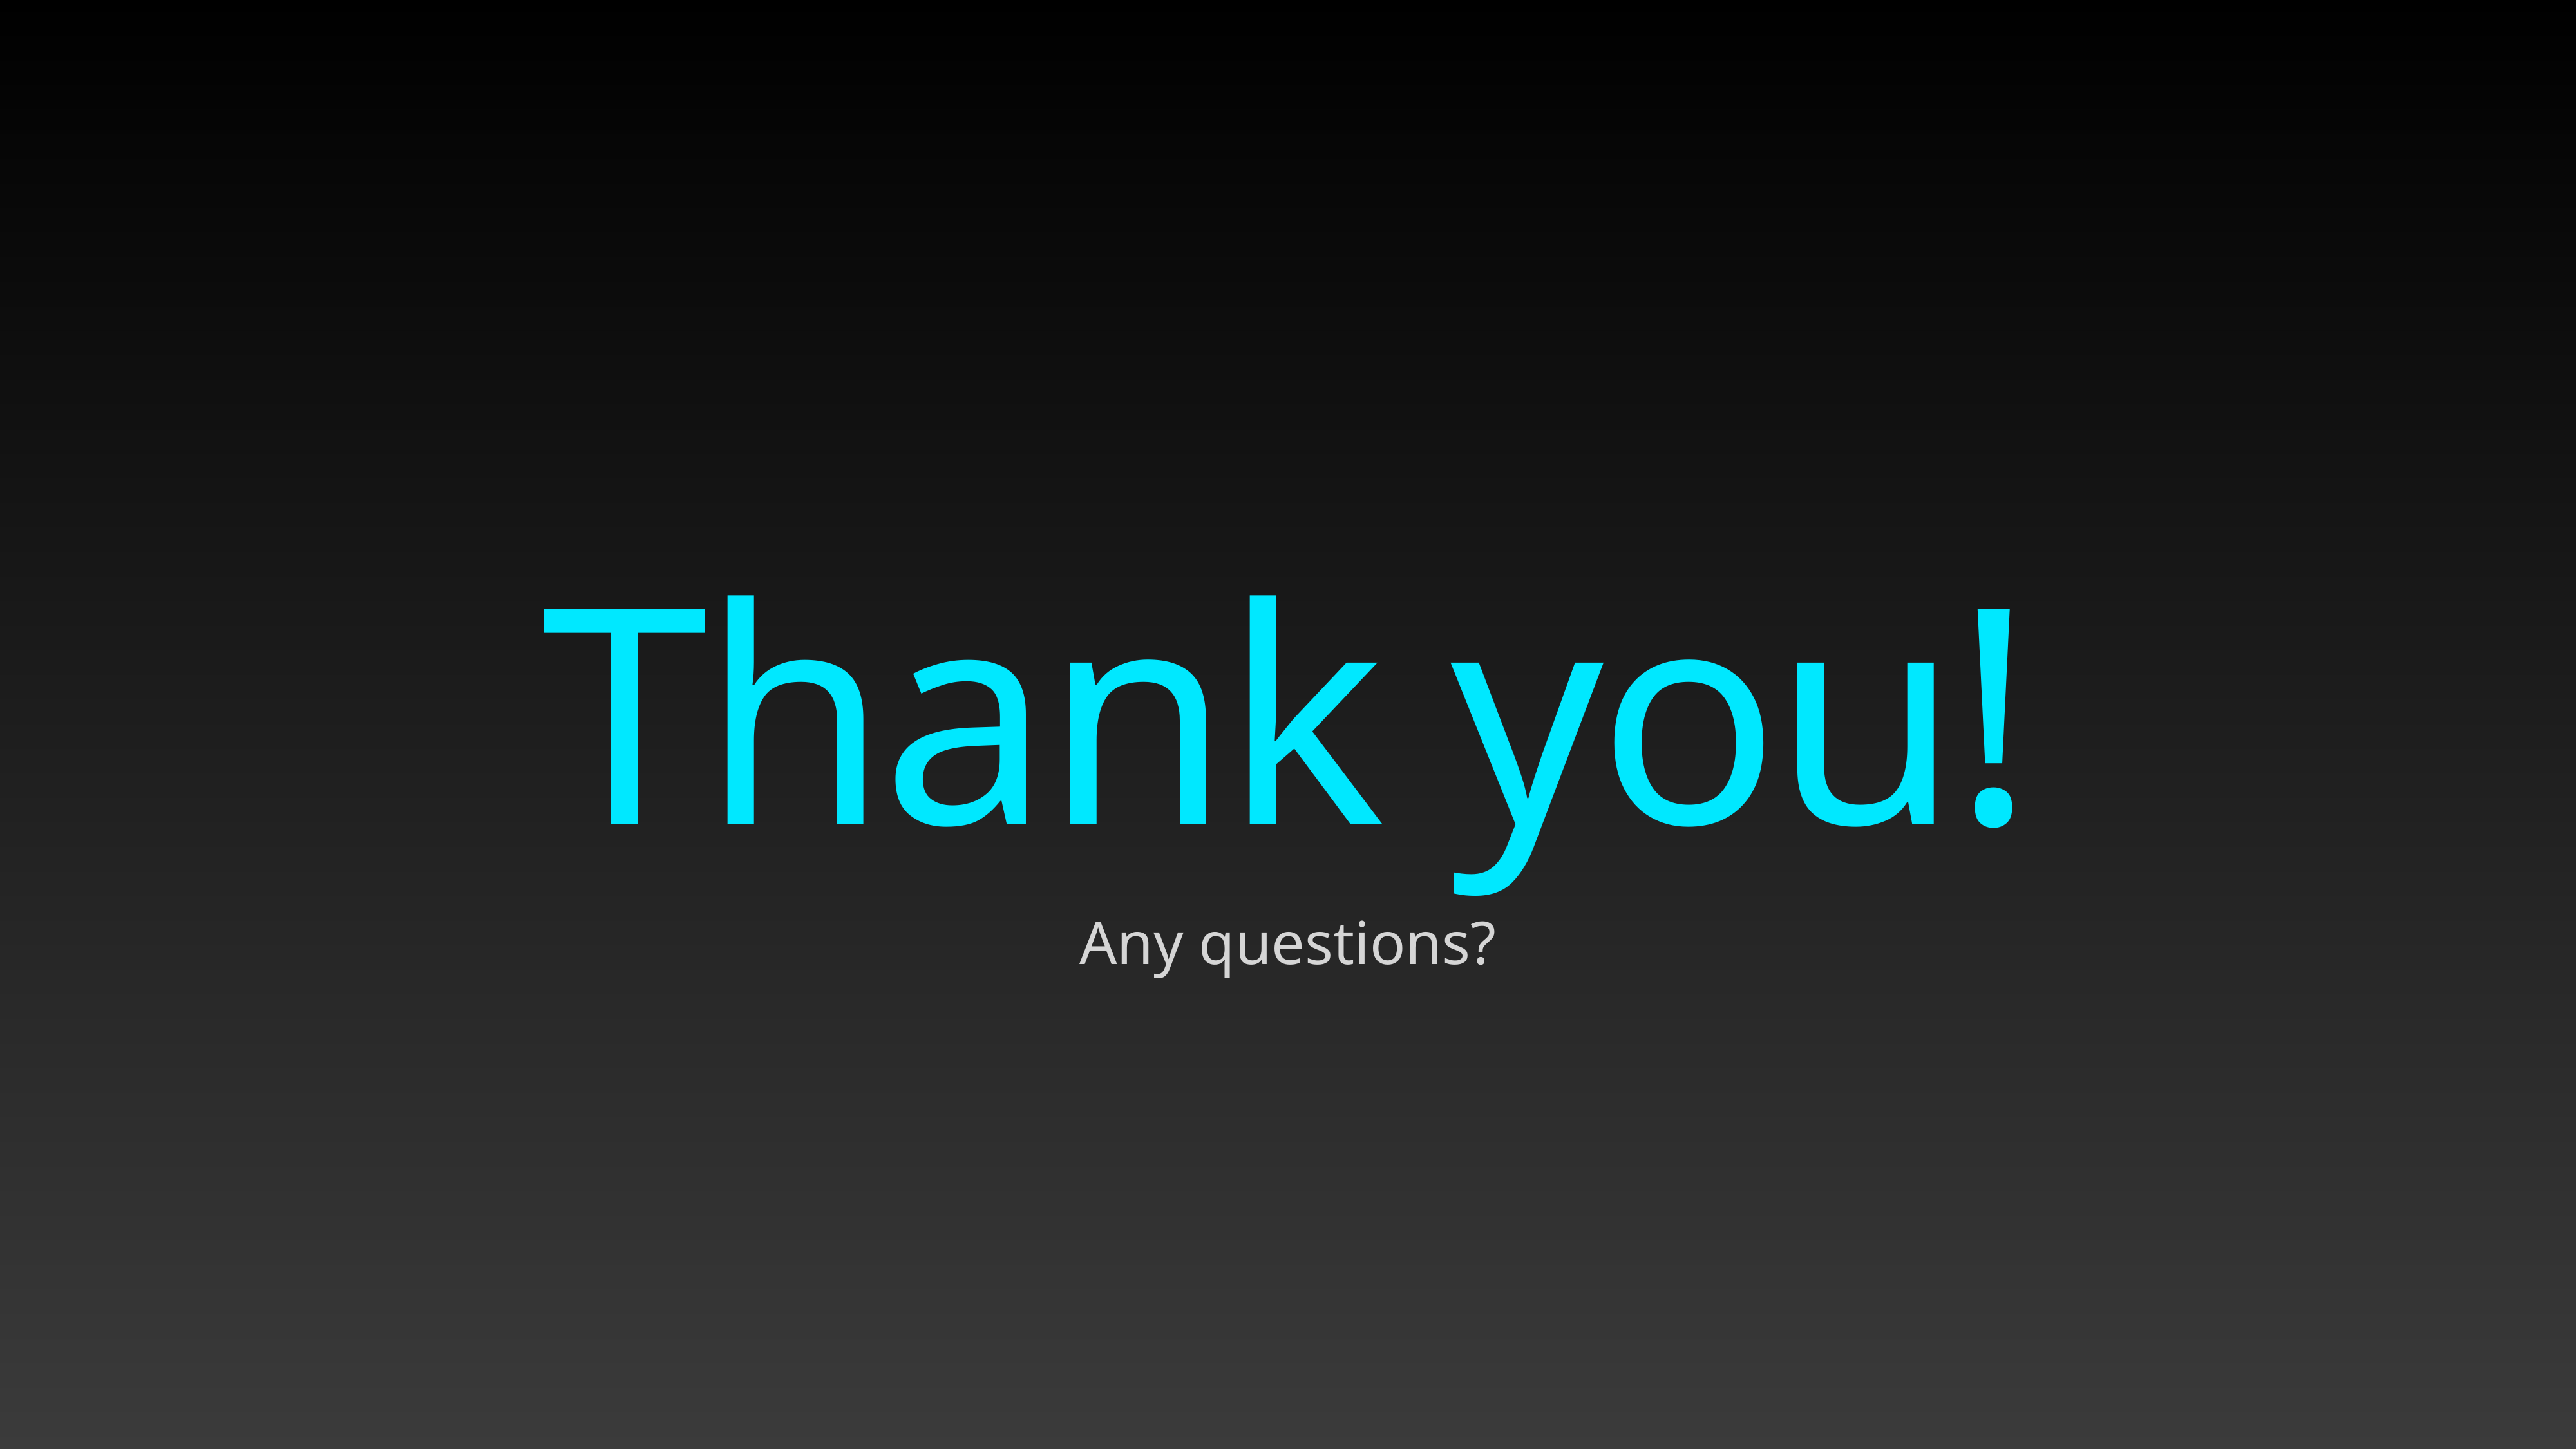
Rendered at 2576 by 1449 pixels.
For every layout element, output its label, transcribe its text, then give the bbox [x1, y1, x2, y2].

list Thank you! [133, 412, 2443, 887]
list Any questions? [133, 900, 2443, 1009]
